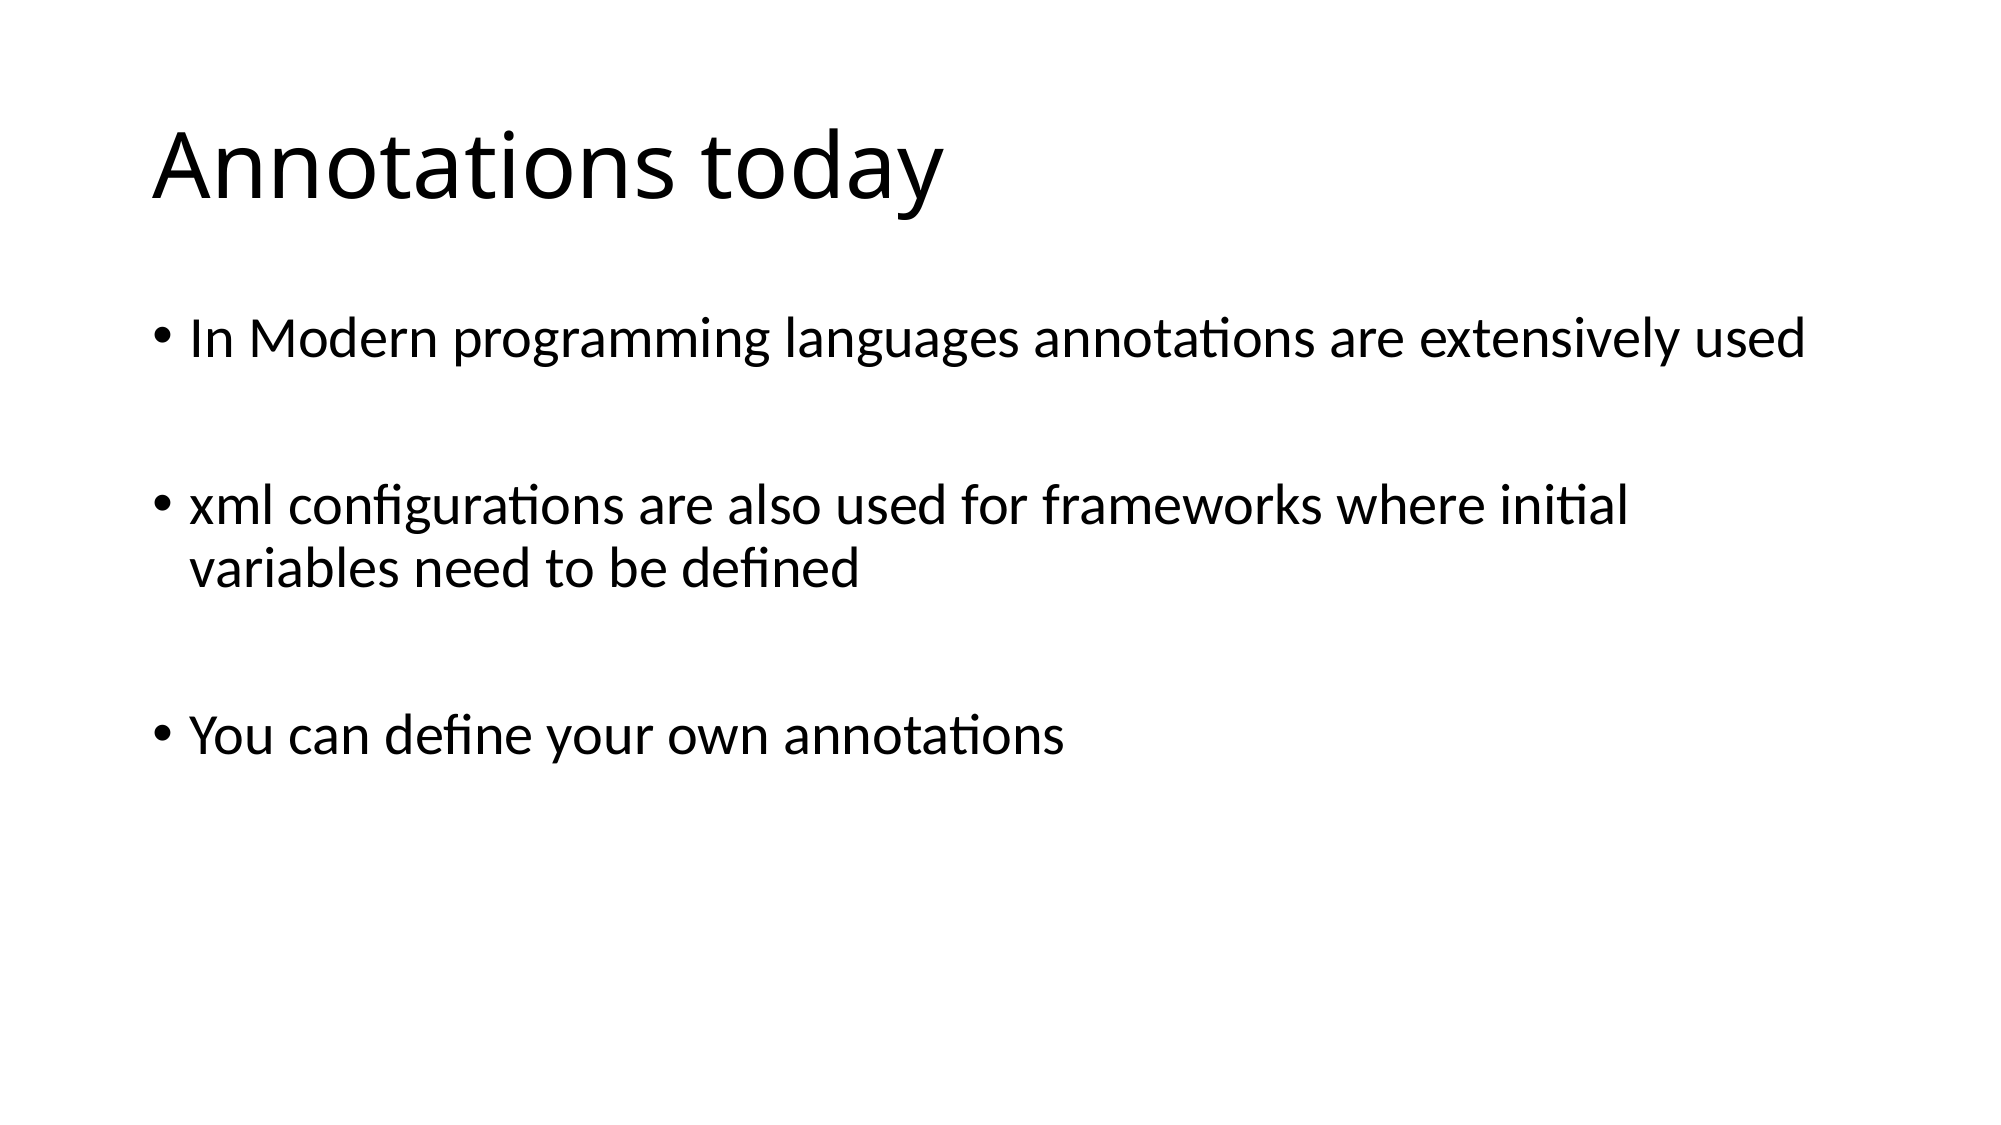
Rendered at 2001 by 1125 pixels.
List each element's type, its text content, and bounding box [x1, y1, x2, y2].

list In Modern programming languages annotations are extensively used xml configurations are also used for frameworks where initial variables need to be defined You can define your own annotations [137, 299, 1863, 1014]
title Annotations today [137, 59, 1863, 278]
